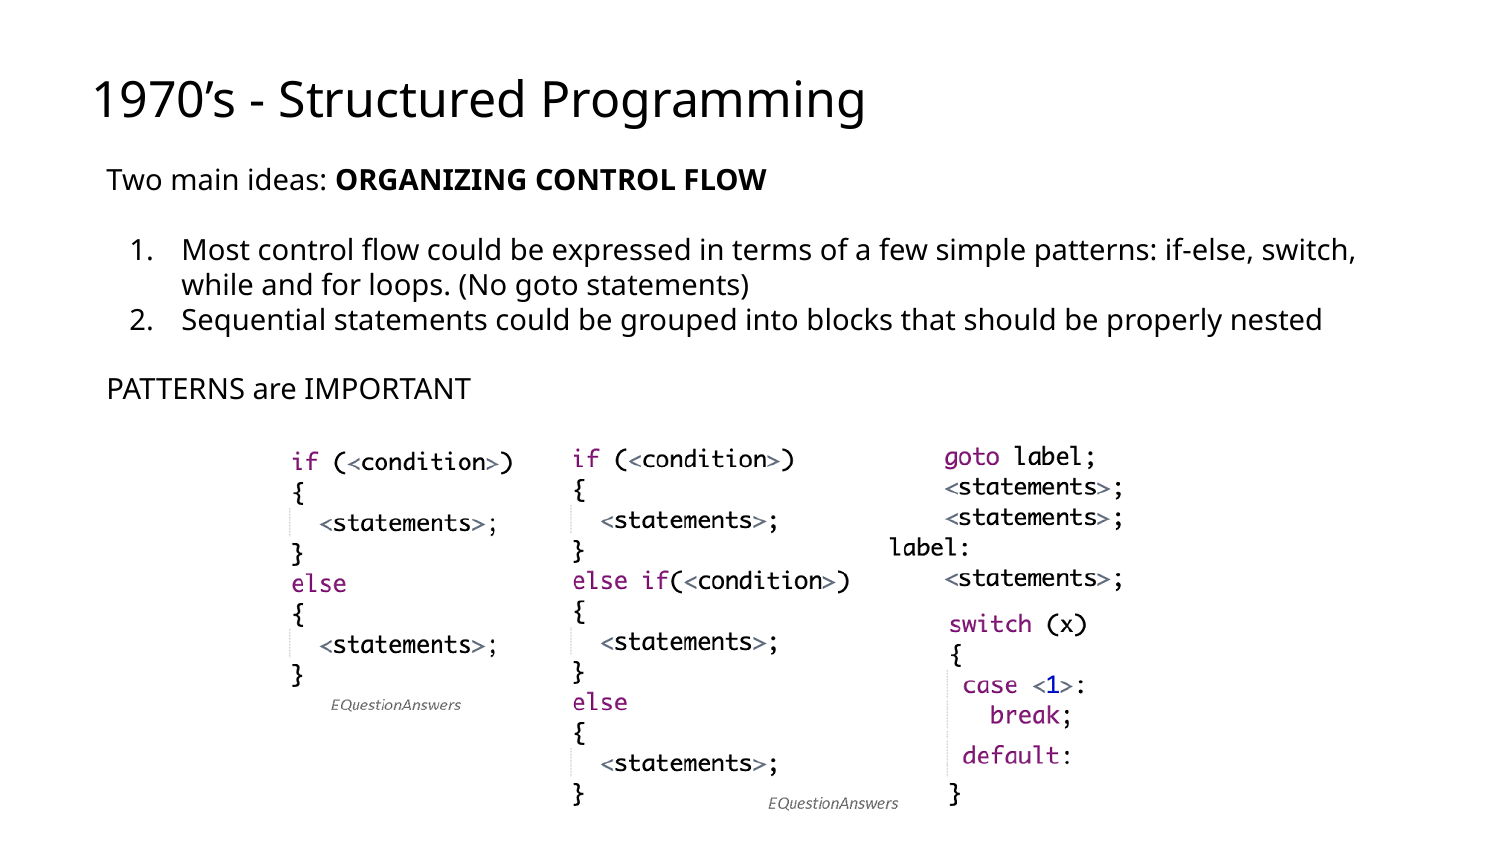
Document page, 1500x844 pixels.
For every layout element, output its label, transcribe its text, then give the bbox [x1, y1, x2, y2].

text_box Two main ideas: ORGANIZING CONTROL FLOW Most control flow could be expressed in terms of a few simple patterns: if-else, switch, while and for loops. (No goto statements) Sequential statements could be grouped into blocks that should be properly nested PATTERNS are IMPORTANT [91, 146, 1394, 334]
text_box 1970’s - Structured Programming [76, 52, 1483, 138]
picture [274, 437, 1206, 818]
